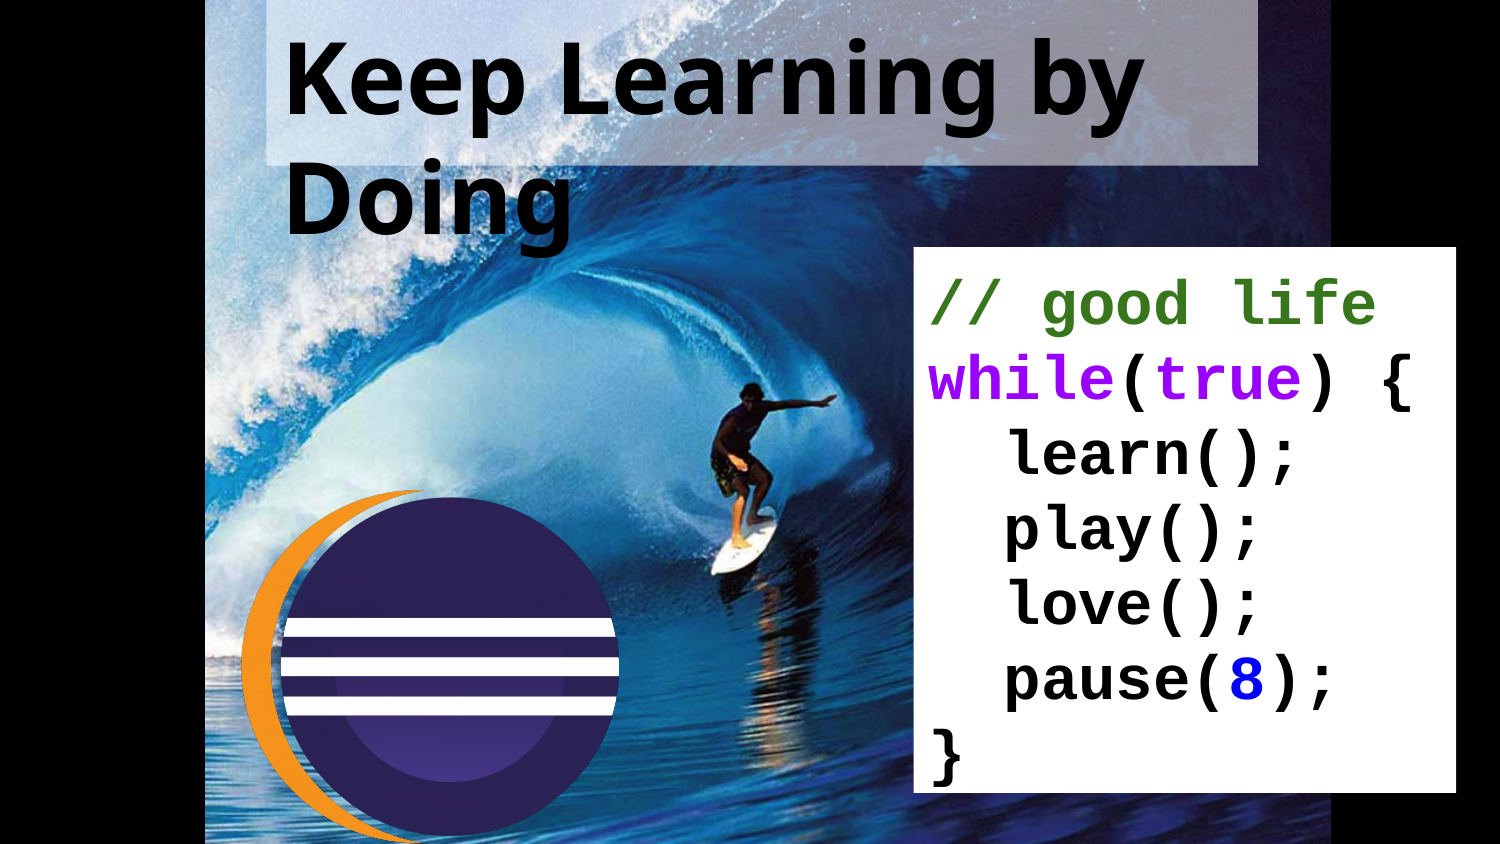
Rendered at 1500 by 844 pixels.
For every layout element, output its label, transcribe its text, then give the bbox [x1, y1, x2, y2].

picture [205, 0, 1331, 844]
text_box // good life while(true) { learn(); play(); love(); pause(8); } [1336, 247, 1457, 793]
